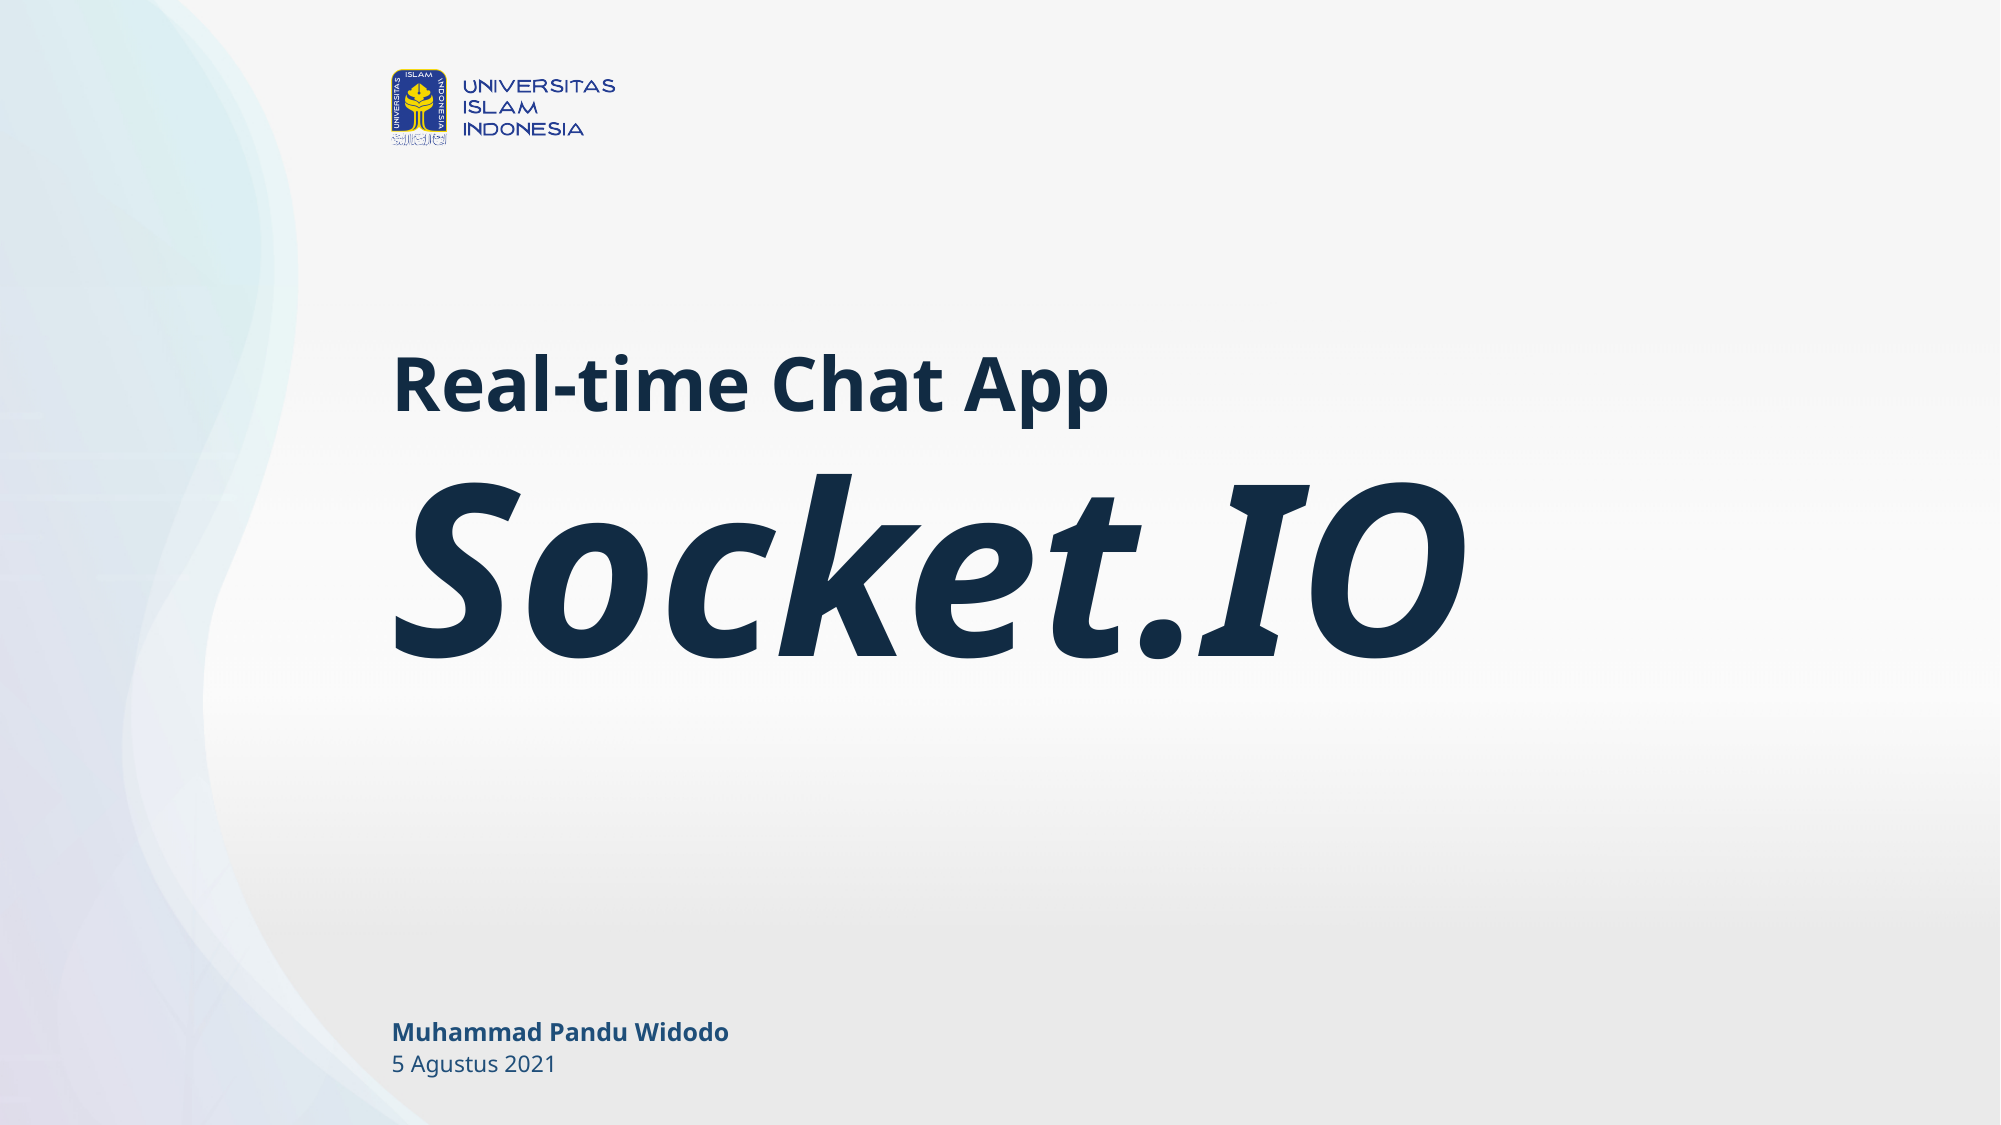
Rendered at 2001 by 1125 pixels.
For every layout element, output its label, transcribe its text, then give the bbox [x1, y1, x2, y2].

text_box Socket.IO [376, 409, 1703, 713]
text_box Real-time Chat App [376, 328, 1646, 409]
text_box Muhammad Pandu Widodo [376, 981, 1410, 1054]
text_box 5 Agustus 2021 [376, 1012, 1263, 1085]
picture [0, 0, 2001, 1125]
